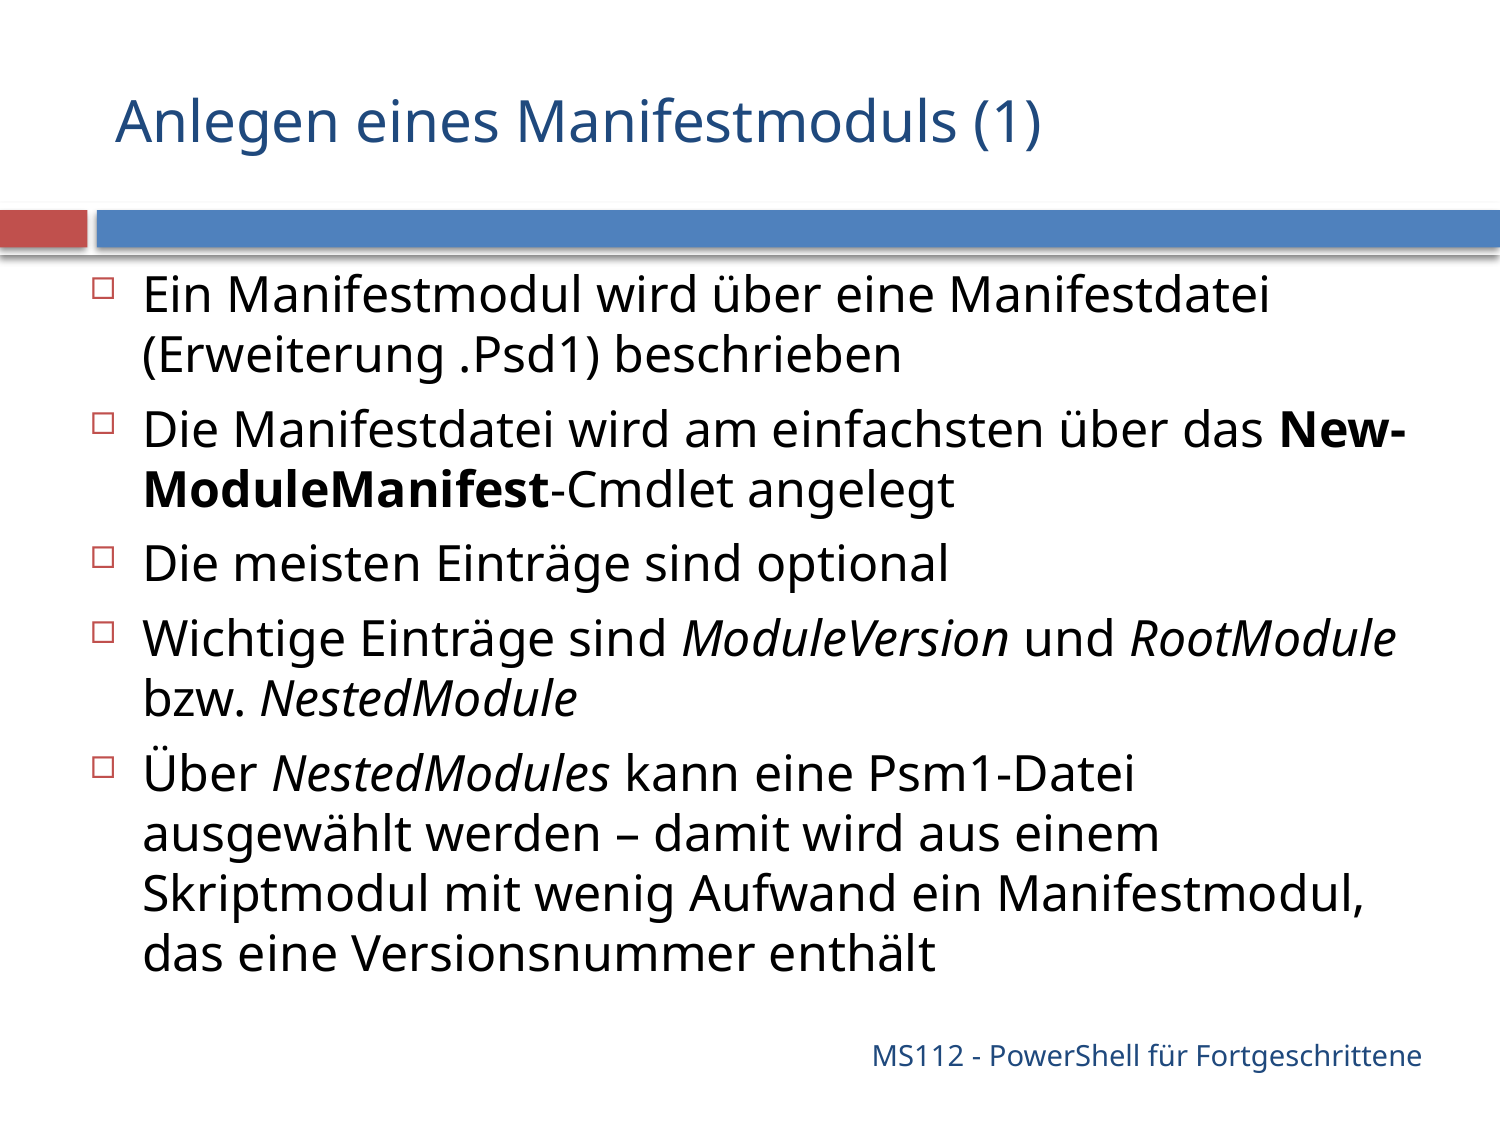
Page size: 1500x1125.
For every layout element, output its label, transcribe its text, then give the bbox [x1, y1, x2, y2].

list Ein Manifestmodul wird über eine Manifestdatei (Erweiterung .Psd1) beschrieben Die Manifestdatei wird am einfachsten über das New-ModuleManifest-Cmdlet angelegt Die meisten Einträge sind optional Wichtige Einträge sind ModuleVersion und RootModule bzw. NestedModule Über NestedModules kann eine Psm1-Datei ausgewählt werden – damit wird aus einem Skriptmodul mit wenig Aufwand ein Manifestmodul, das eine Versionsnummer enthält [75, 255, 1425, 1041]
title Anlegen eines Manifestmoduls (1) [100, 37, 1438, 200]
footer MS112 - PowerShell für Fortgeschrittene [99, 1024, 1438, 1085]
